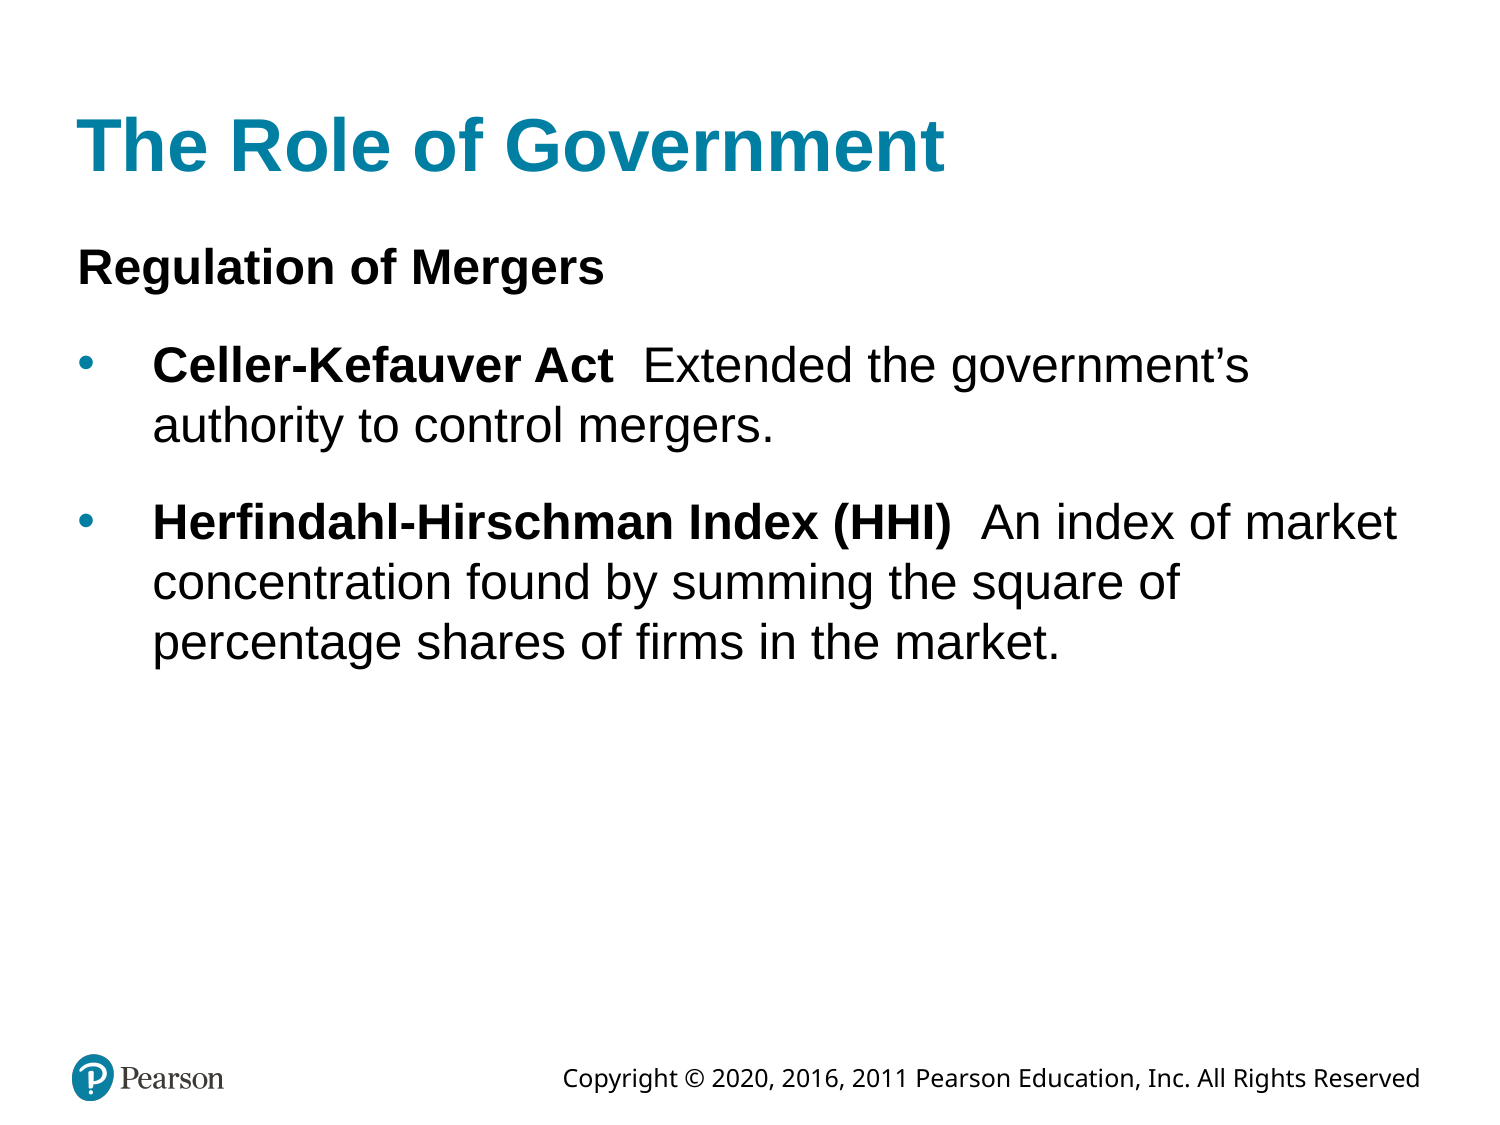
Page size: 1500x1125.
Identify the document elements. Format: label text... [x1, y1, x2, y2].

picture [98, 1054, 224, 1101]
list Regulation of Mergers Celler-Kefauver Act Extended the government’s authority to control mergers. Herfindahl-Hirschman Index (HHI) An index of market concentration found by summing the square of percentage shares of firms in the market. [62, 219, 1414, 663]
picture [72, 1087, 83, 1101]
picture [72, 1054, 88, 1070]
picture [80, 1063, 106, 1088]
title The Role of Government [61, 90, 1457, 193]
